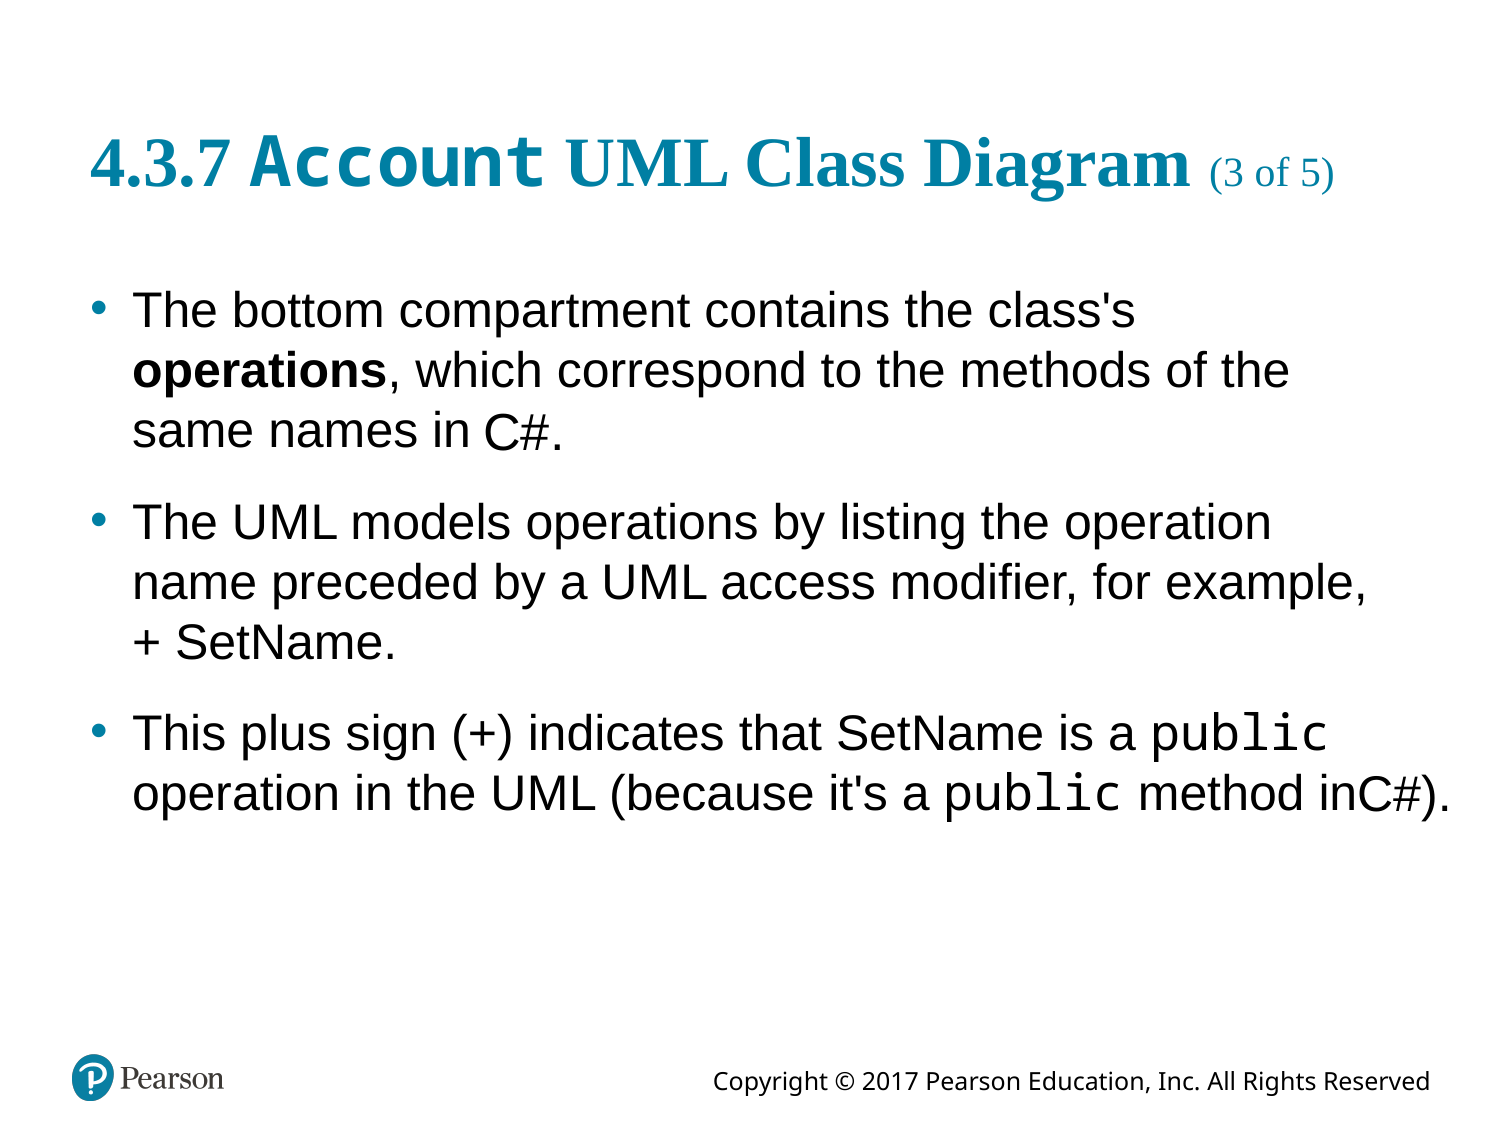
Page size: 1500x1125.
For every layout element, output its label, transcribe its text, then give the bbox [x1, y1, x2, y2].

picture [80, 1063, 106, 1088]
picture [72, 1054, 88, 1070]
list The bottom compartment contains the class's operations, which correspond to the methods of the same names in [75, 262, 1425, 464]
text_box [1350, 764, 1456, 833]
picture [72, 1087, 83, 1101]
list The U M L models operations by listing the operation name preceded by a U M L access modifier, for example, + SetName. This plus sign (+) indicates that SetName is a public operation in the U M L (because it's a public method in [75, 474, 1425, 825]
title 4.3.7 Account U M L Class Diagram (3 of 5) [75, 35, 1425, 216]
picture [98, 1054, 224, 1101]
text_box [476, 402, 573, 464]
